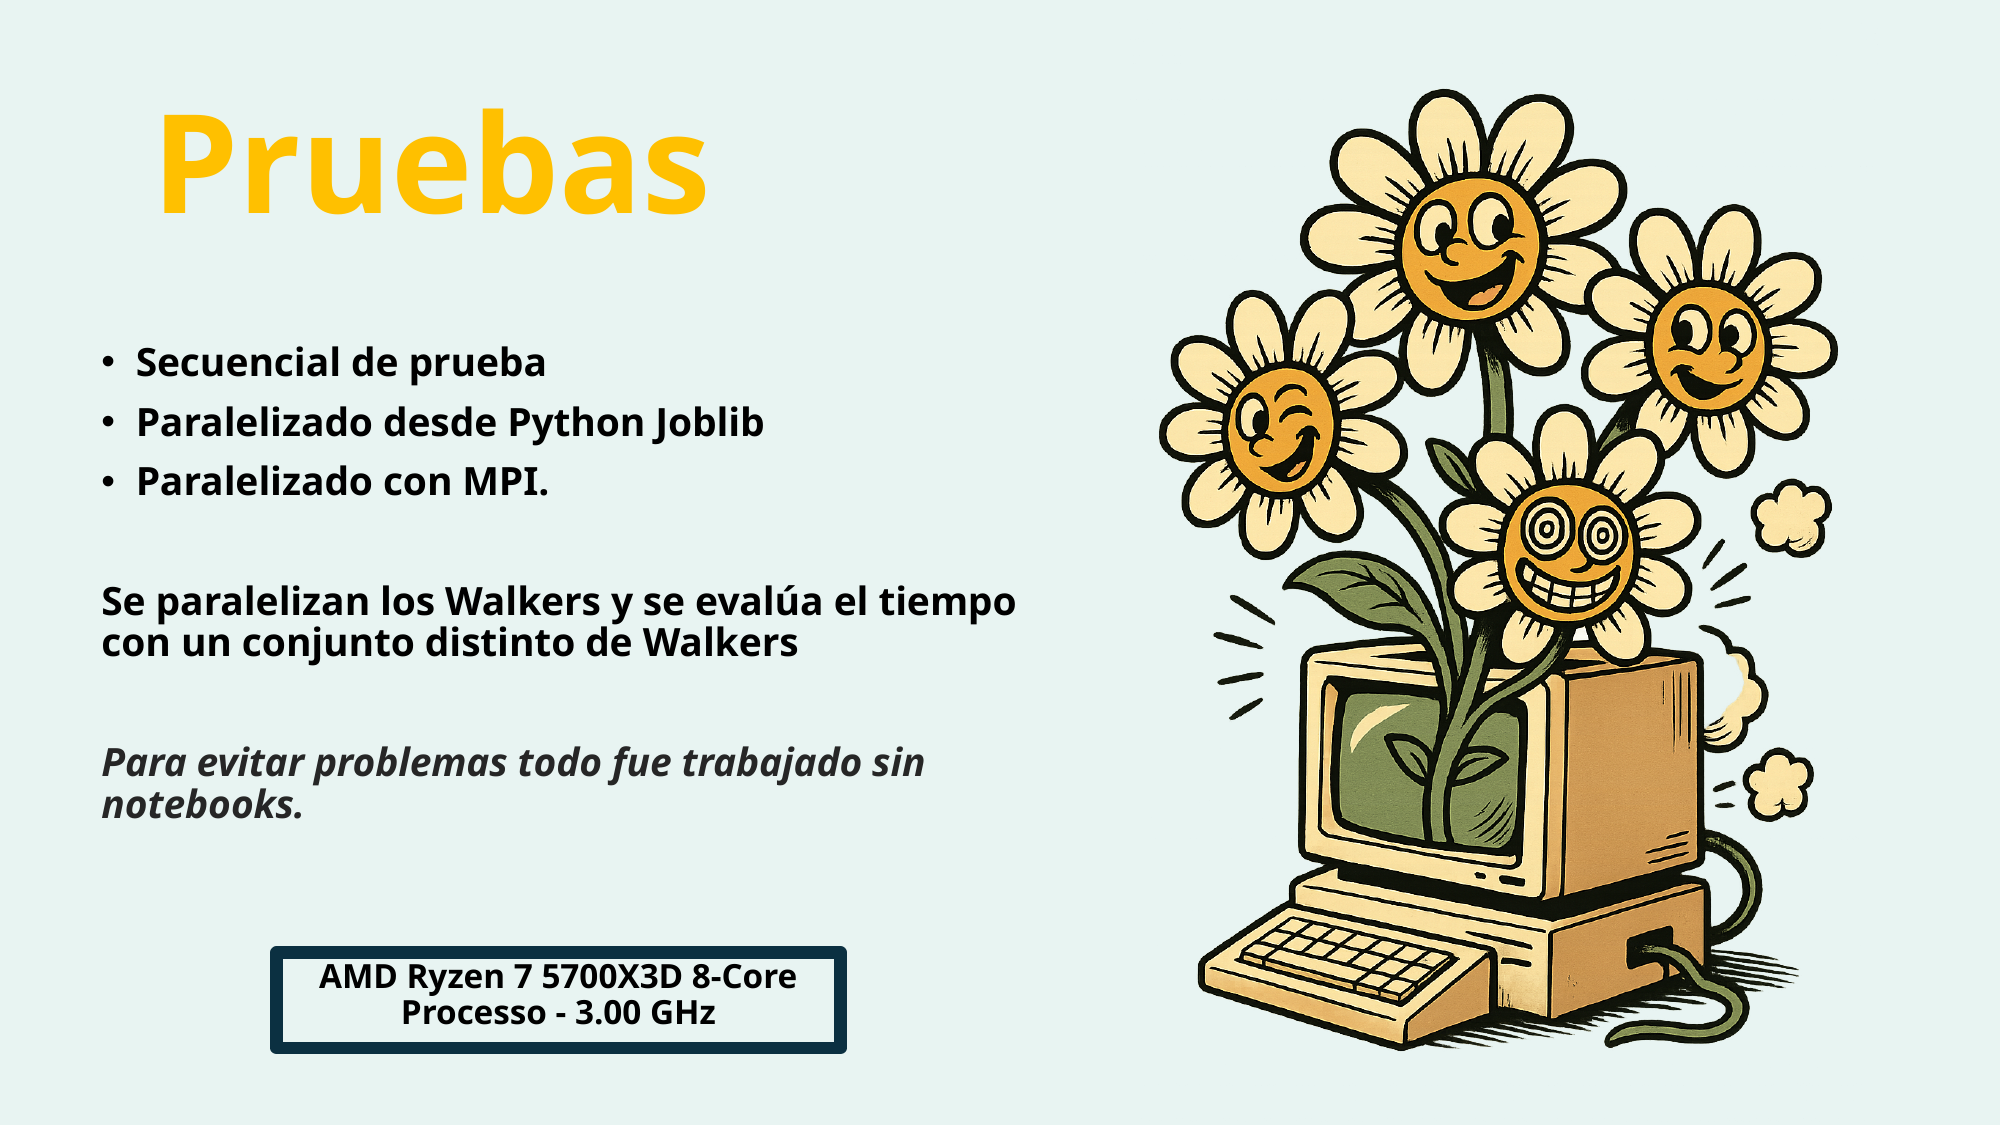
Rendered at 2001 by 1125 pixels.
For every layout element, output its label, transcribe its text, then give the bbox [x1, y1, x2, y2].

picture [1128, 18, 1880, 1125]
title Pruebas [137, 59, 1128, 278]
text_box AMD Ryzen 7 5700X3D 8-Core Processo - 3.00 GHz [276, 952, 841, 1048]
text_box Secuencial de prueba Paralelizado desde Python Joblib Paralelizado con MPI. Se paralelizan los Walkers y se evalúa el tiempo con un conjunto distinto de Walkers Para evitar problemas todo fue trabajado sin notebooks. [86, 335, 1077, 838]
